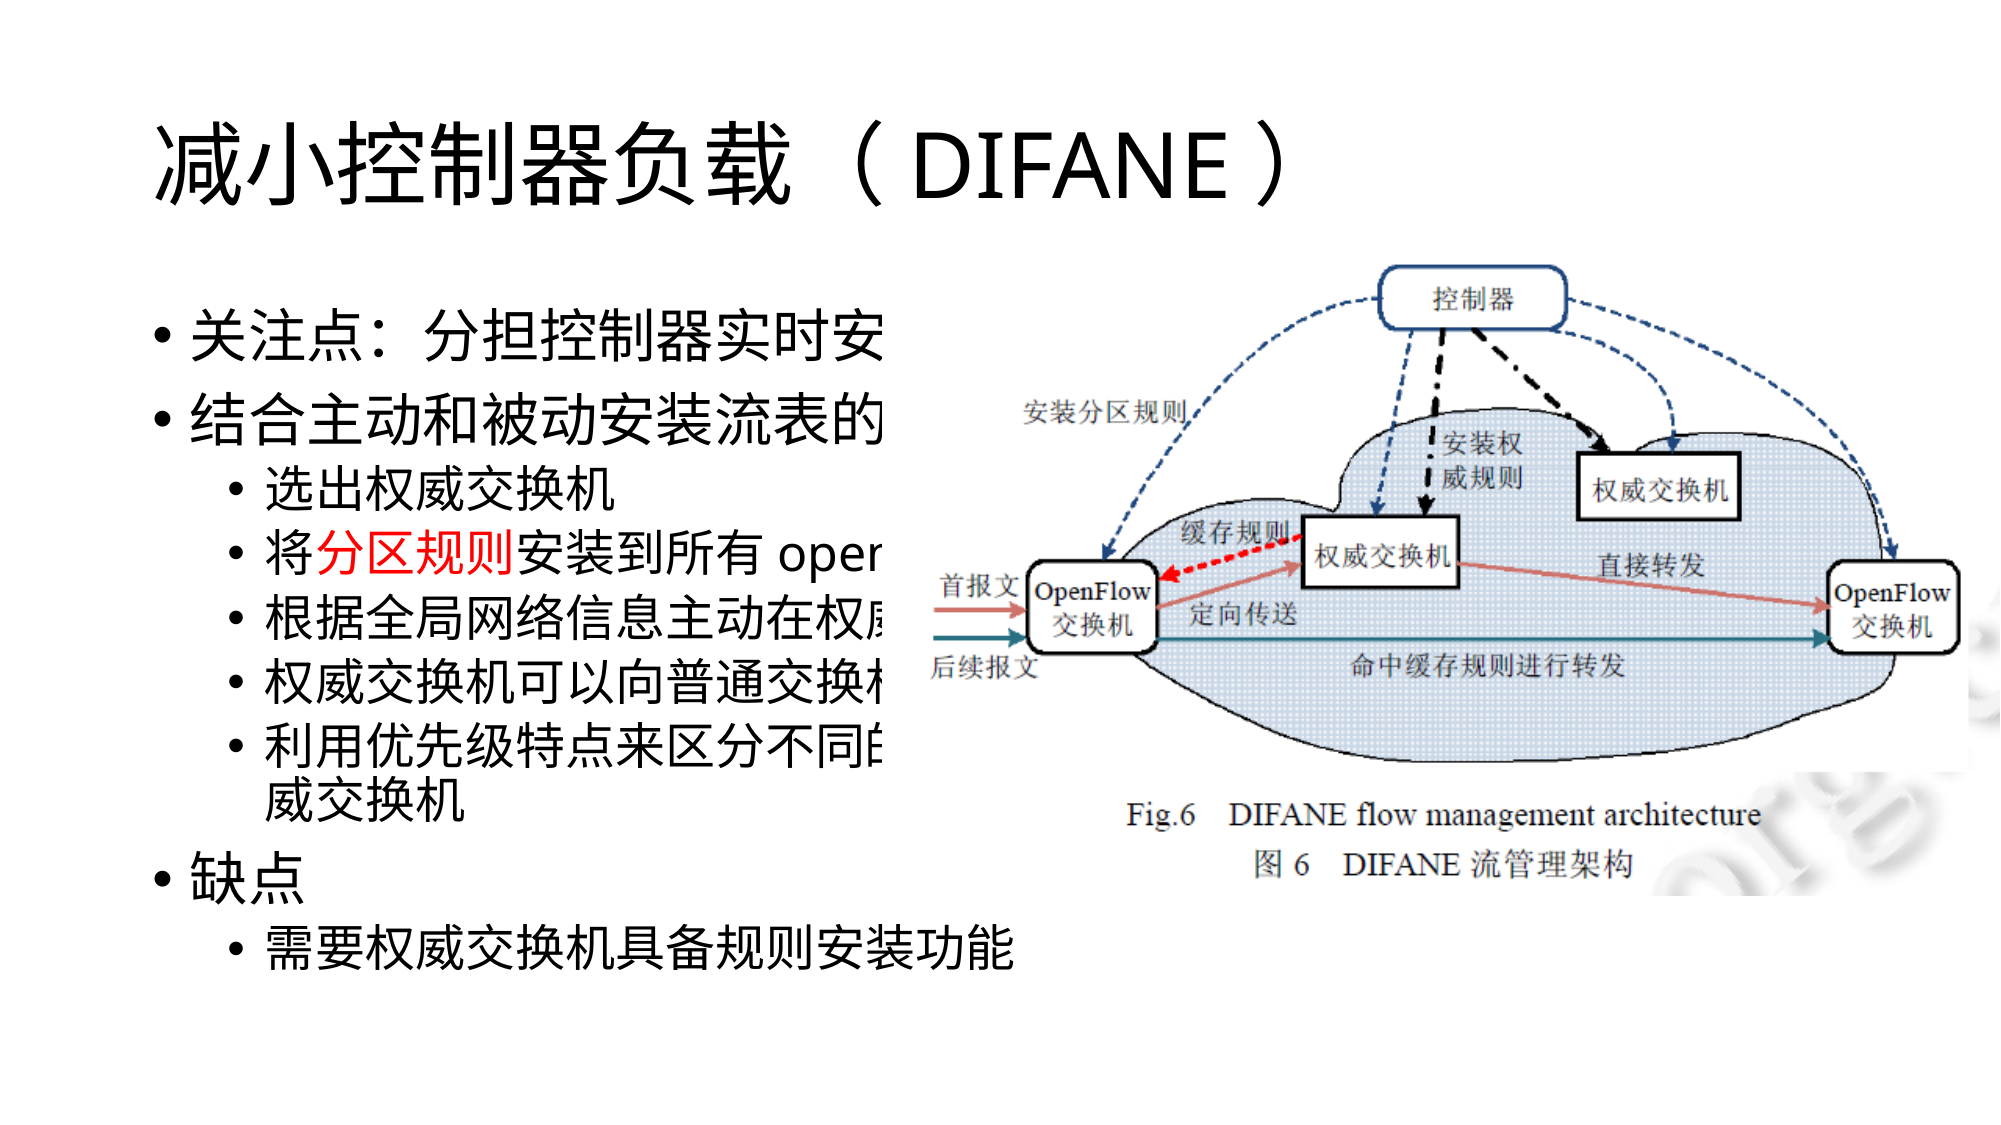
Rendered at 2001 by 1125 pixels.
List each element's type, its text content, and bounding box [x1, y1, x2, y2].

title 减小控制器负载（DIFANE） [137, 59, 1863, 278]
list 关注点：分担控制器实时安装流表项的压力 结合主动和被动安装流表的方式 选出权威交换机 将分区规则安装到所有openflow交换机 根据全局网络信息主动在权威交换机上安装权威规则 权威交换机可以向普通交换机安装缓存规则 利用优先级特点来区分不同的规则，将实时安装流表的开销分担给了权威交换机 缺点 需要权威交换机具备规则安装功能 [137, 299, 1863, 1014]
picture [882, 243, 2000, 896]
